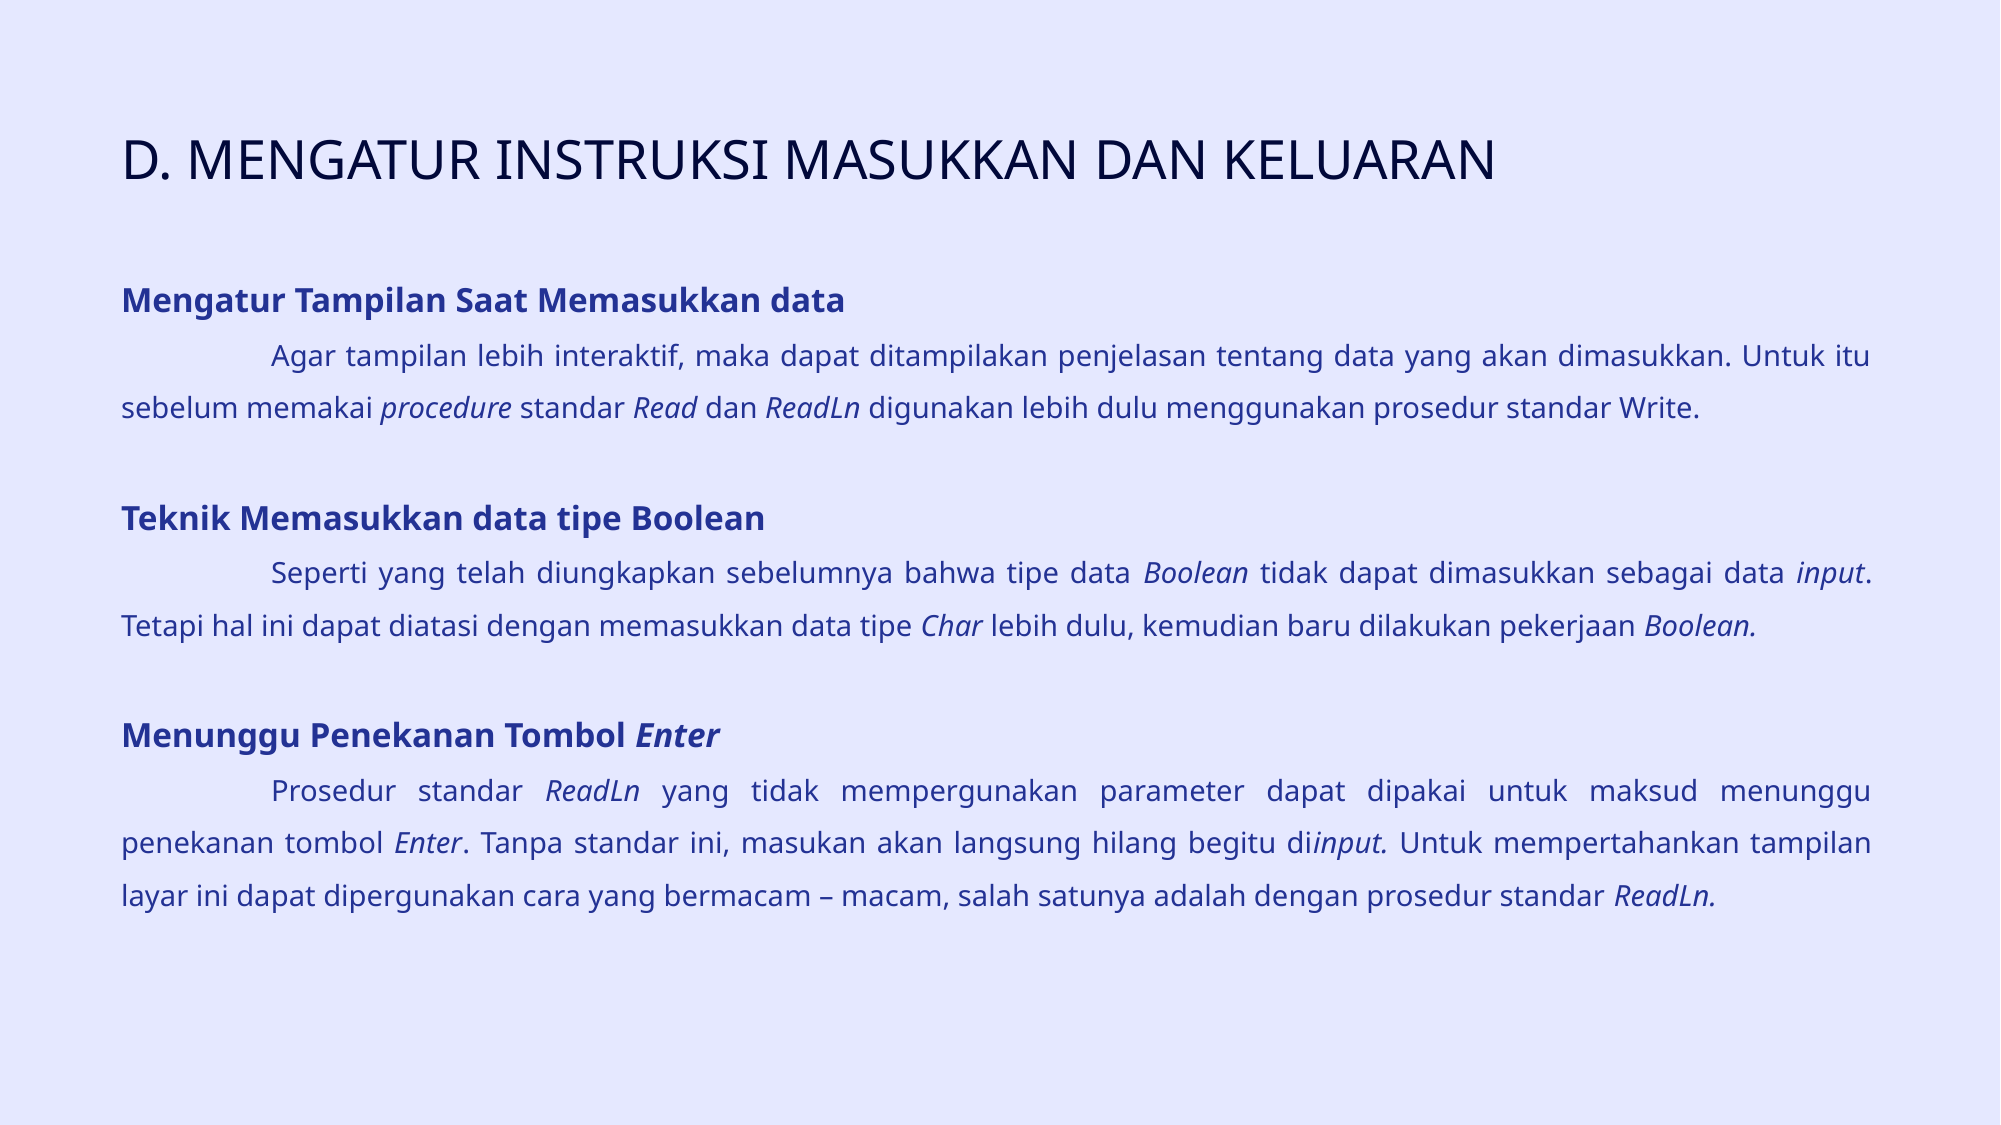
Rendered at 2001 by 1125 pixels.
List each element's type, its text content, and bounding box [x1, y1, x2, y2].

title D. MENGATUR INSTRUKSI MASUKKAN DAN KELUARAN [106, 74, 1649, 206]
list Mengatur Tampilan Saat Memasukkan data Agar tampilan lebih interaktif, maka dapat ditampilakan penjelasan tentang data yang akan dimasukkan. Untuk itu sebelum memakai procedure standar Read dan ReadLn digunakan lebih dulu menggunakan prosedur standar Write. Teknik Memasukkan data tipe Boolean Seperti yang telah diungkapkan sebelumnya bahwa tipe data Boolean tidak dapat dimasukkan sebagai data input. Tetapi hal ini dapat diatasi dengan memasukkan data tipe Char lebih dulu, kemudian baru dilakukan pekerjaan Boolean. Menunggu Penekanan Tombol Enter Prosedur standar ReadLn yang tidak mempergunakan parameter dapat dipakai untuk maksud menunggu penekanan tombol Enter. Tanpa standar ini, masukan akan langsung hilang begitu diinput. Untuk mempertahankan tampilan layar ini dapat dipergunakan cara yang bermacam – macam, salah satunya adalah dengan prosedur standar ReadLn. [106, 244, 1888, 1053]
